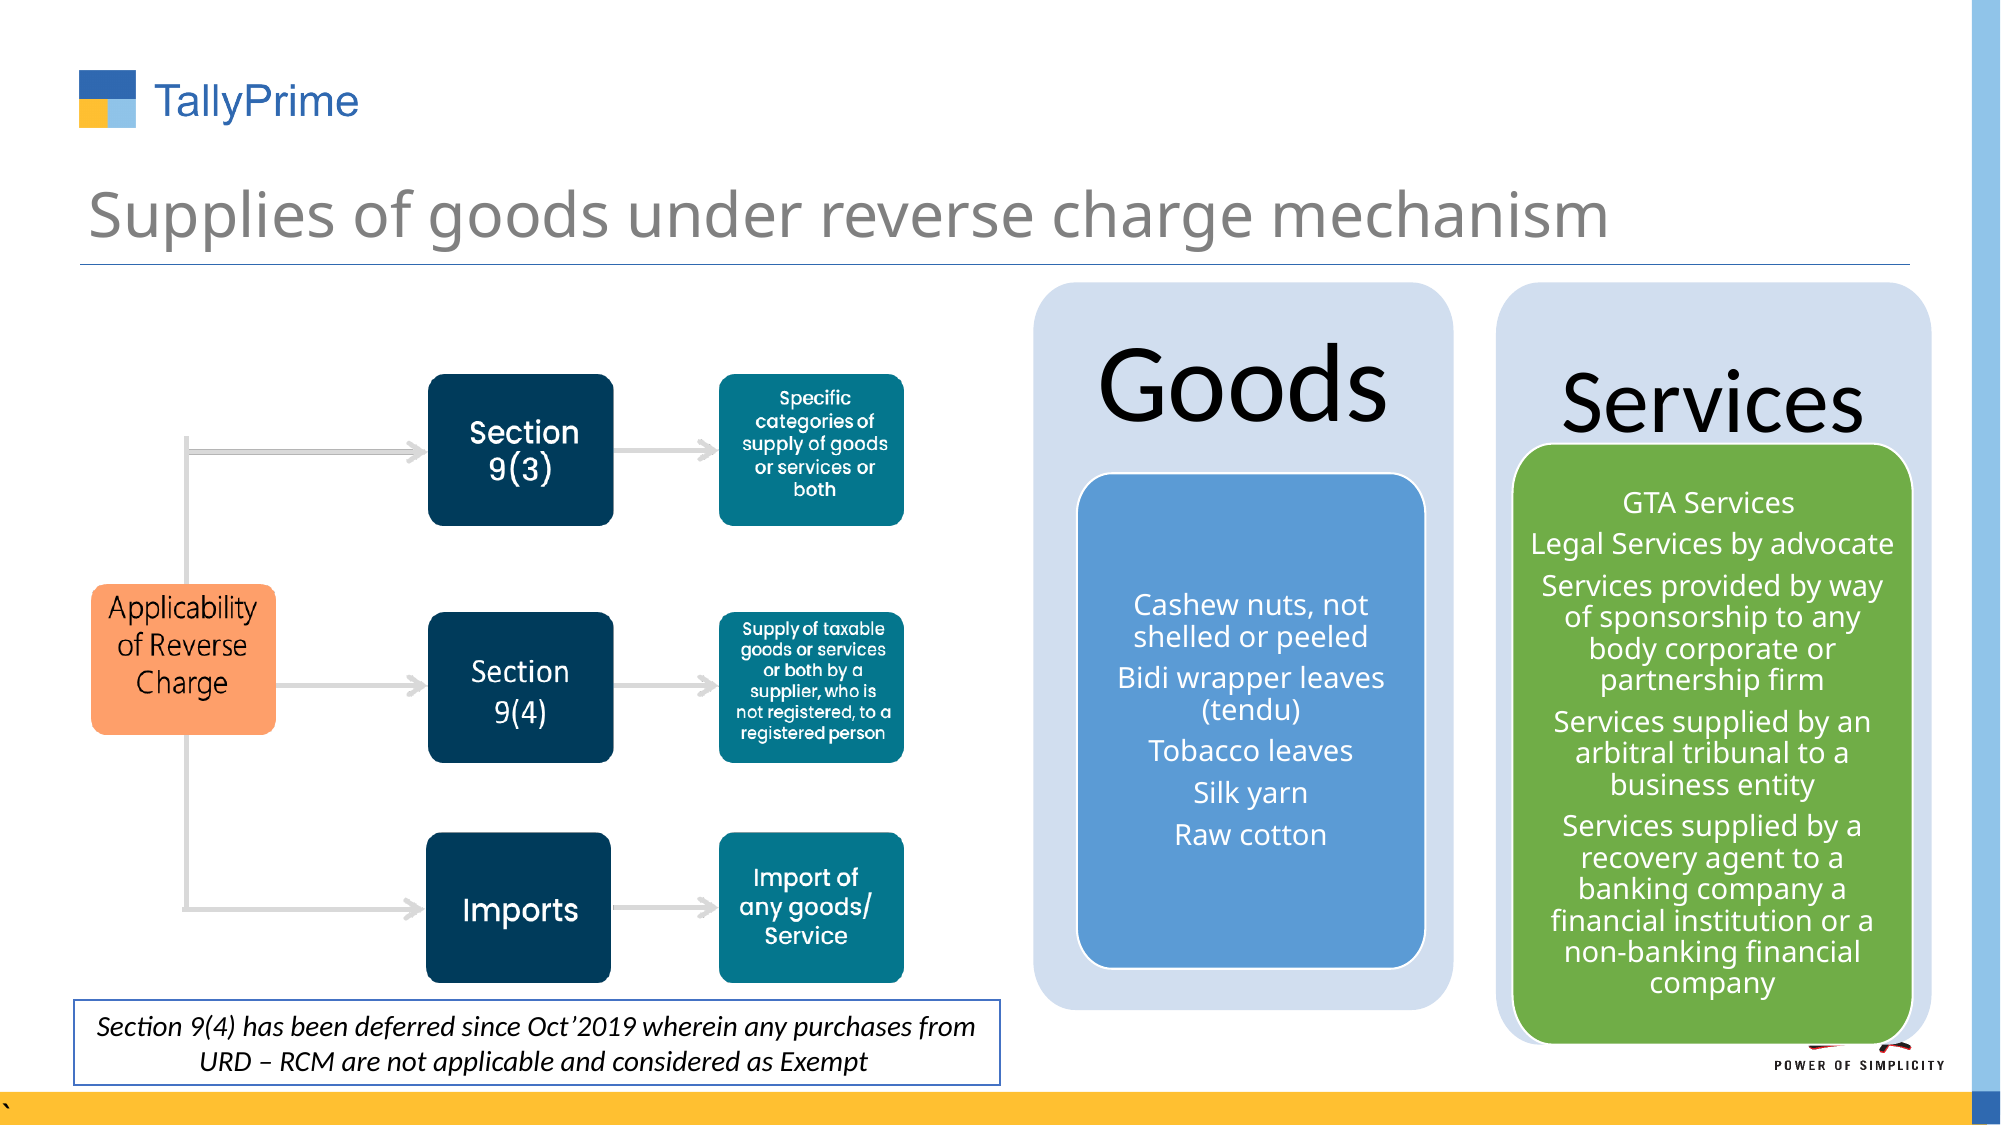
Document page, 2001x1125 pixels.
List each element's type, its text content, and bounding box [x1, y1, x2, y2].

title Supplies of goods under reverse charge mechanism [74, 176, 1904, 251]
picture [89, 374, 905, 983]
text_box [1033, 282, 1932, 1045]
text_box Section 9(4) has been deferred since Oct’2019 wherein any purchases from URD – RCM are not applicable and considered as Exempt [73, 999, 1001, 1086]
picture [79, 70, 358, 128]
picture [1758, 989, 1961, 1083]
